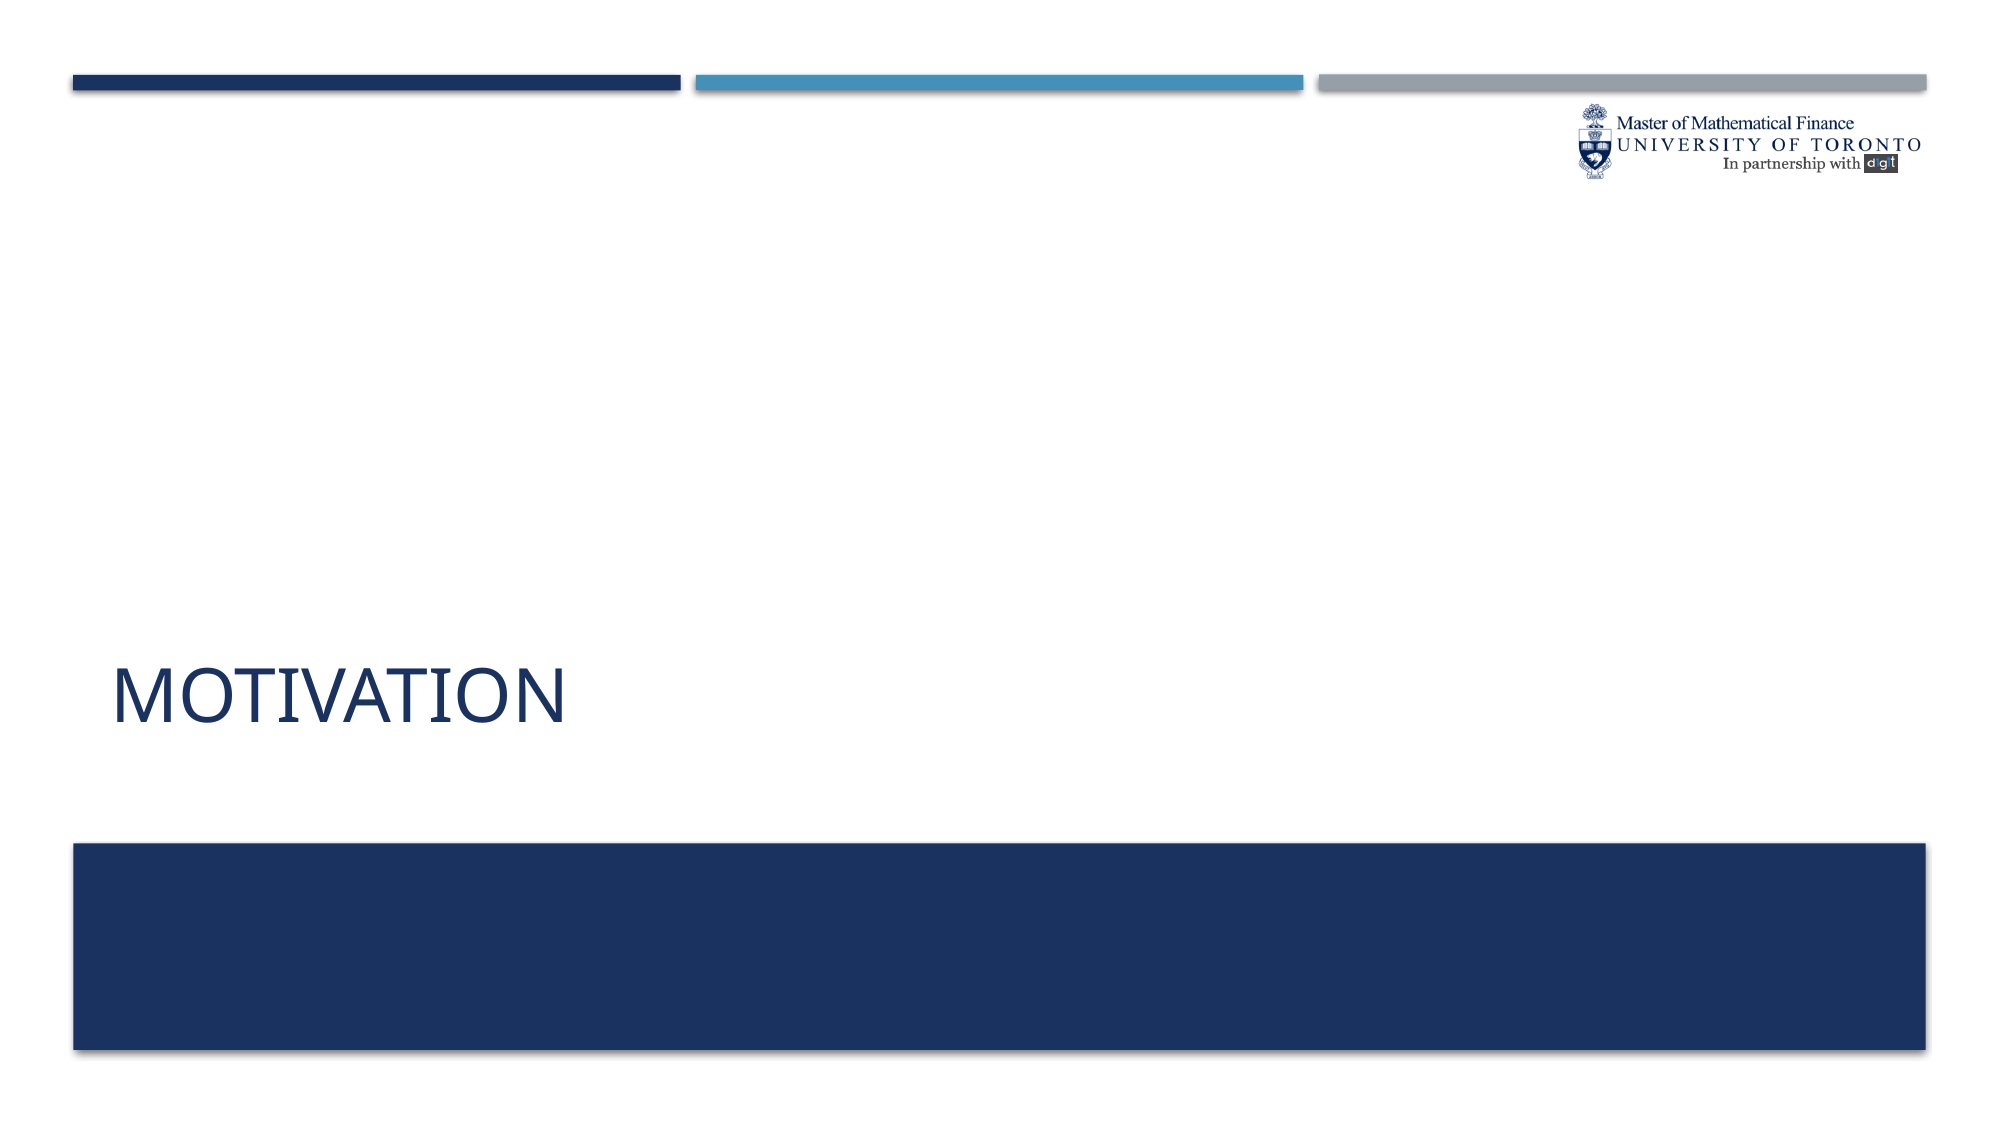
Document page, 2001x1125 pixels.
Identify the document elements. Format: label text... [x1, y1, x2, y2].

picture [1568, 101, 1932, 183]
title motivation [95, 499, 1905, 745]
